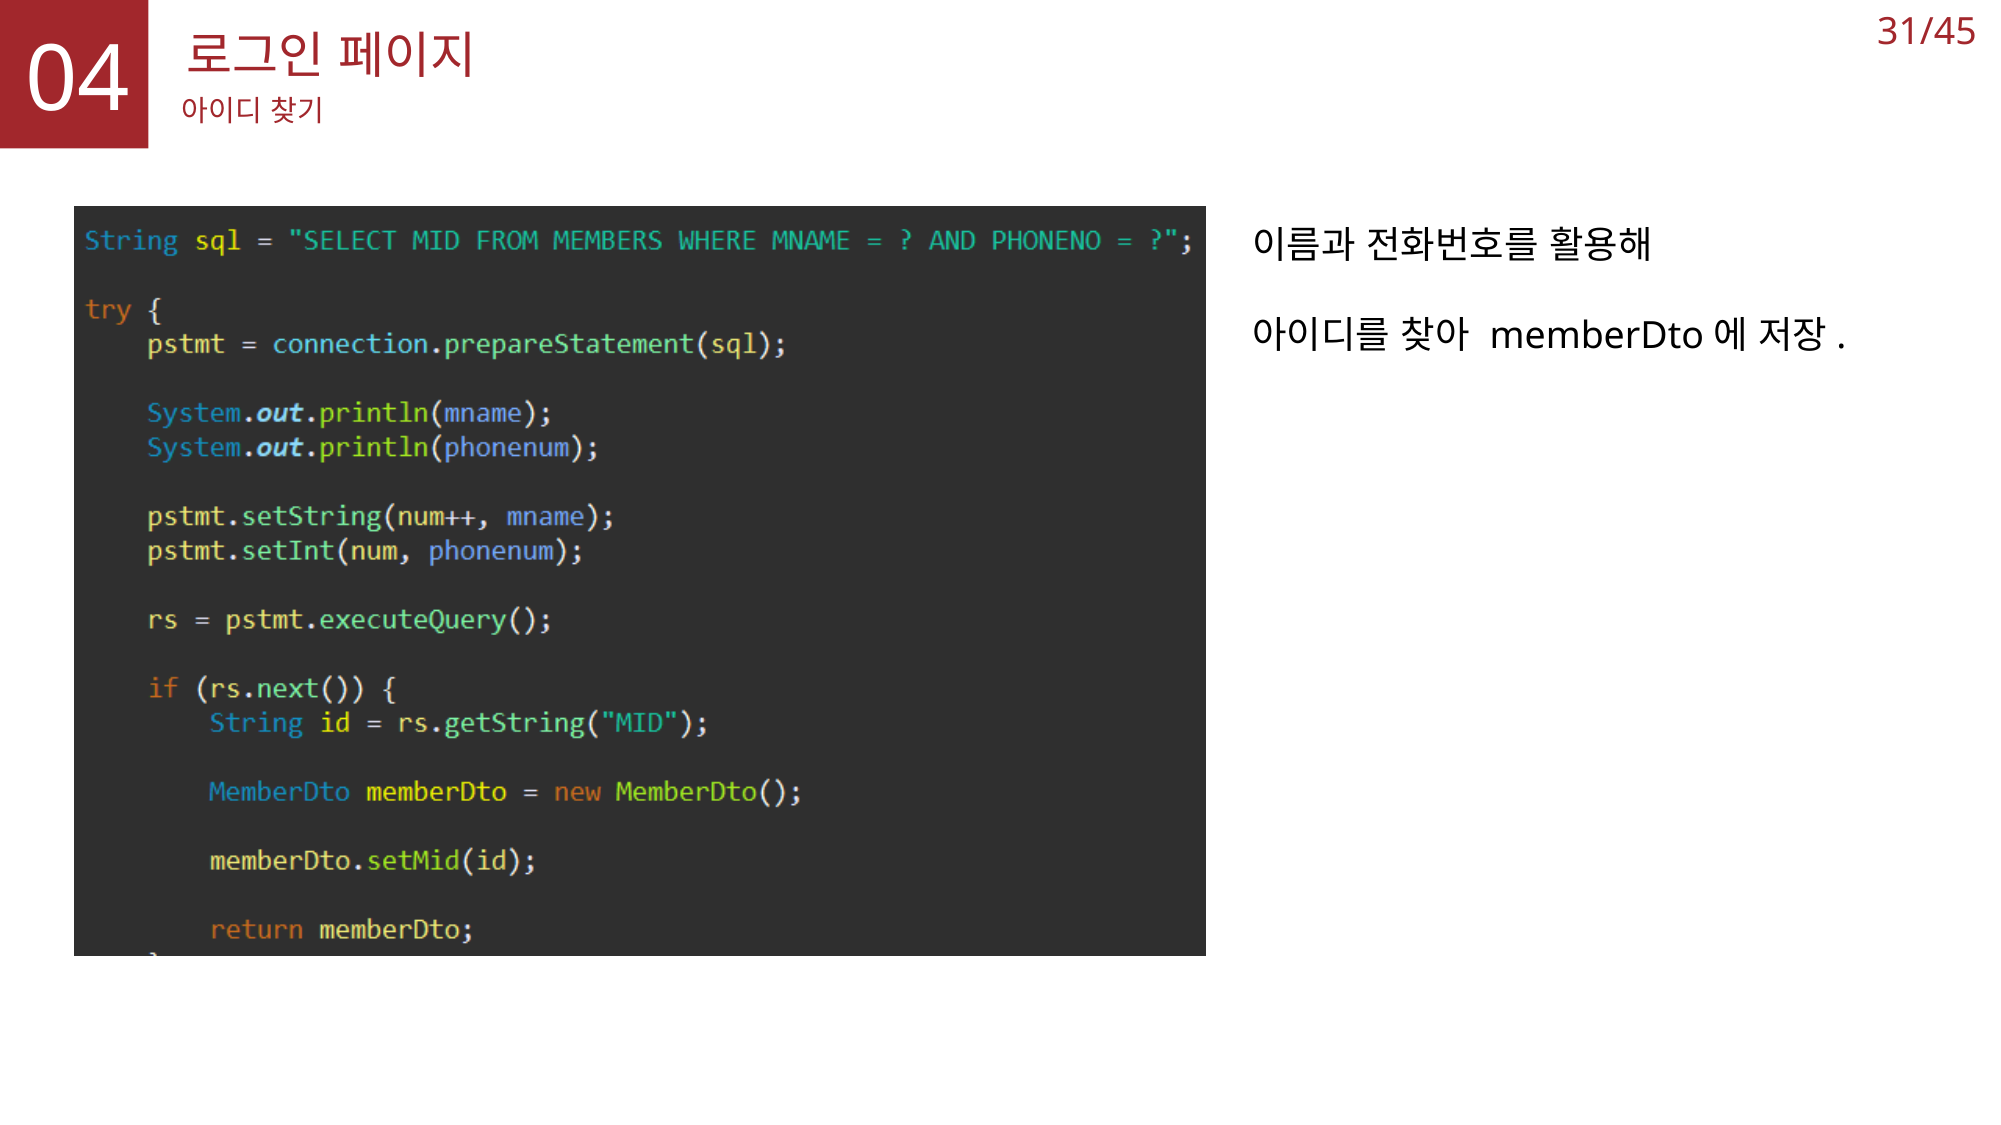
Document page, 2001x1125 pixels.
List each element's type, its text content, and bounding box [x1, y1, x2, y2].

text_box 아이디 찾기 [166, 85, 340, 135]
picture [74, 206, 1206, 956]
text_box [0, 0, 149, 149]
text_box 이름과 전화번호를 활용해 아이디를 찾아 memberDto에 저장. [1237, 168, 1862, 364]
text_box 로그인 페이지 [171, 15, 492, 91]
text_box 31/45 [1862, 0, 2000, 60]
text_box 04 [10, 11, 146, 136]
